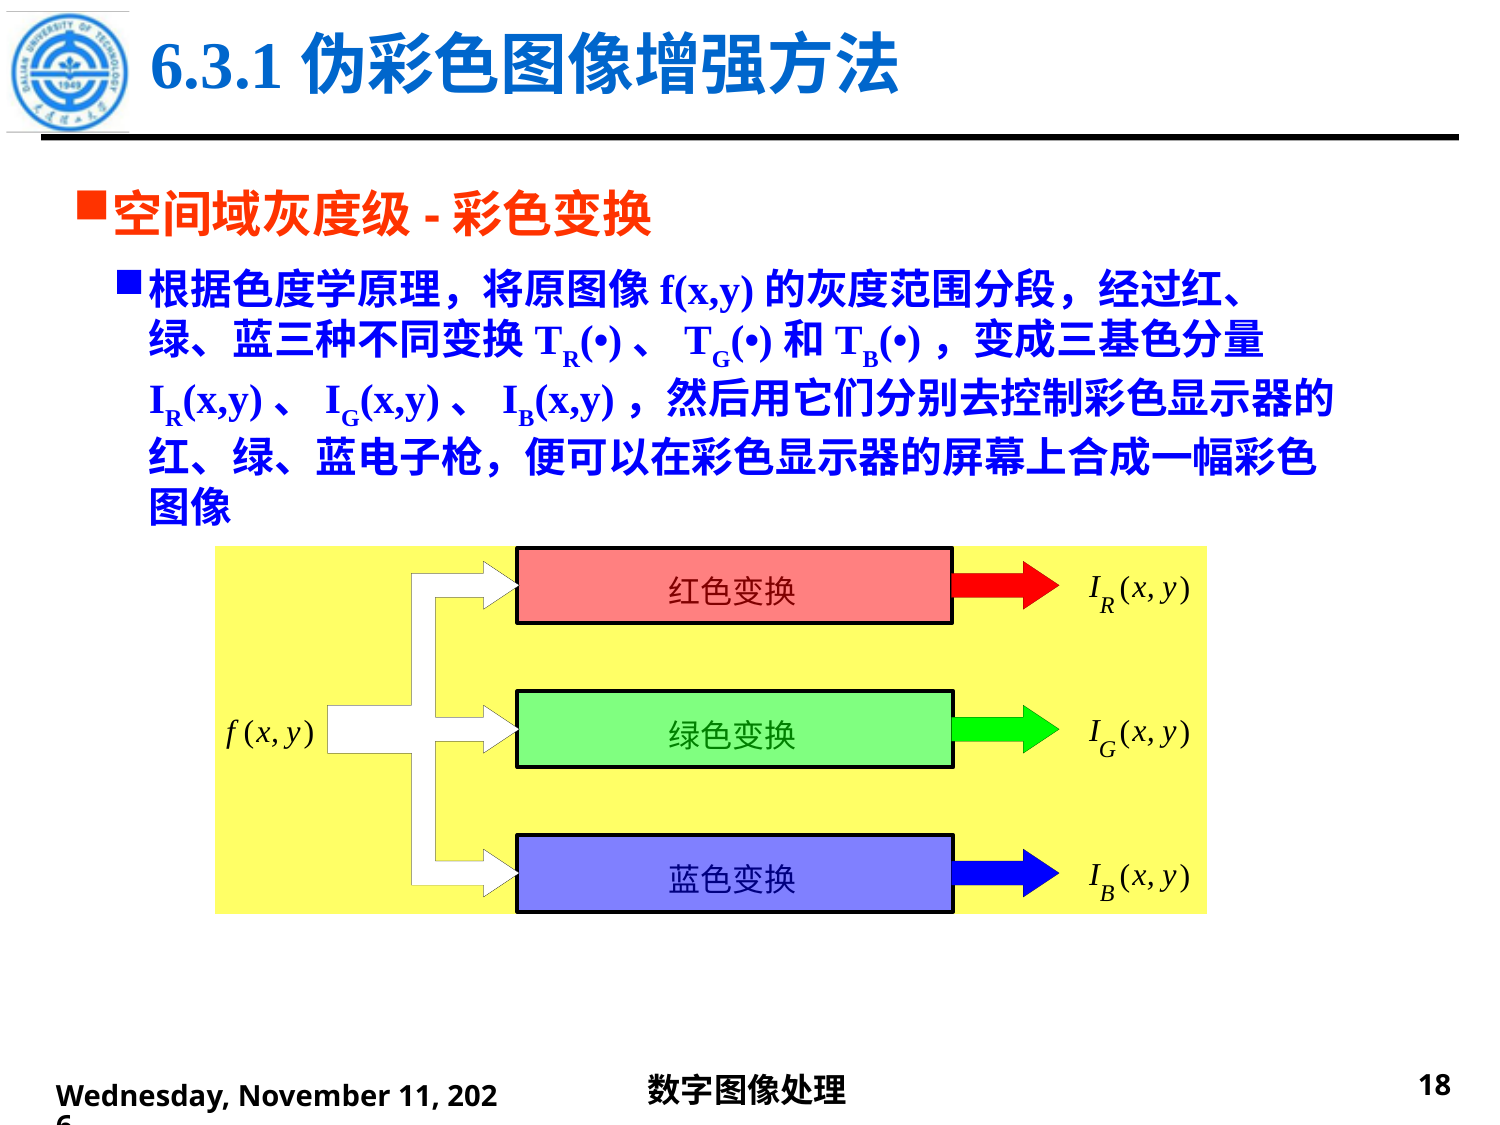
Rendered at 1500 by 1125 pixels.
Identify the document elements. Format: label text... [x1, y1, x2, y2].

text_box 空间域灰度级-彩色变换 根据色度学原理，将原图像f(x,y)的灰度范围分段，经过红、绿、蓝三种不同变换TR(•)、TG(•)和TB(•)，变成三基色分量IR(x,y)、IG(x,y)、IB(x,y)，然后用它们分别去控制彩色显示器的红、绿、蓝电子枪，便可以在彩色显示器的屏幕上合成一幅彩色图像 [59, 174, 1360, 539]
picture [6, 10, 130, 136]
text_box 6.3.1伪彩色图像增强方法 [135, 21, 1412, 102]
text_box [214, 545, 1208, 914]
